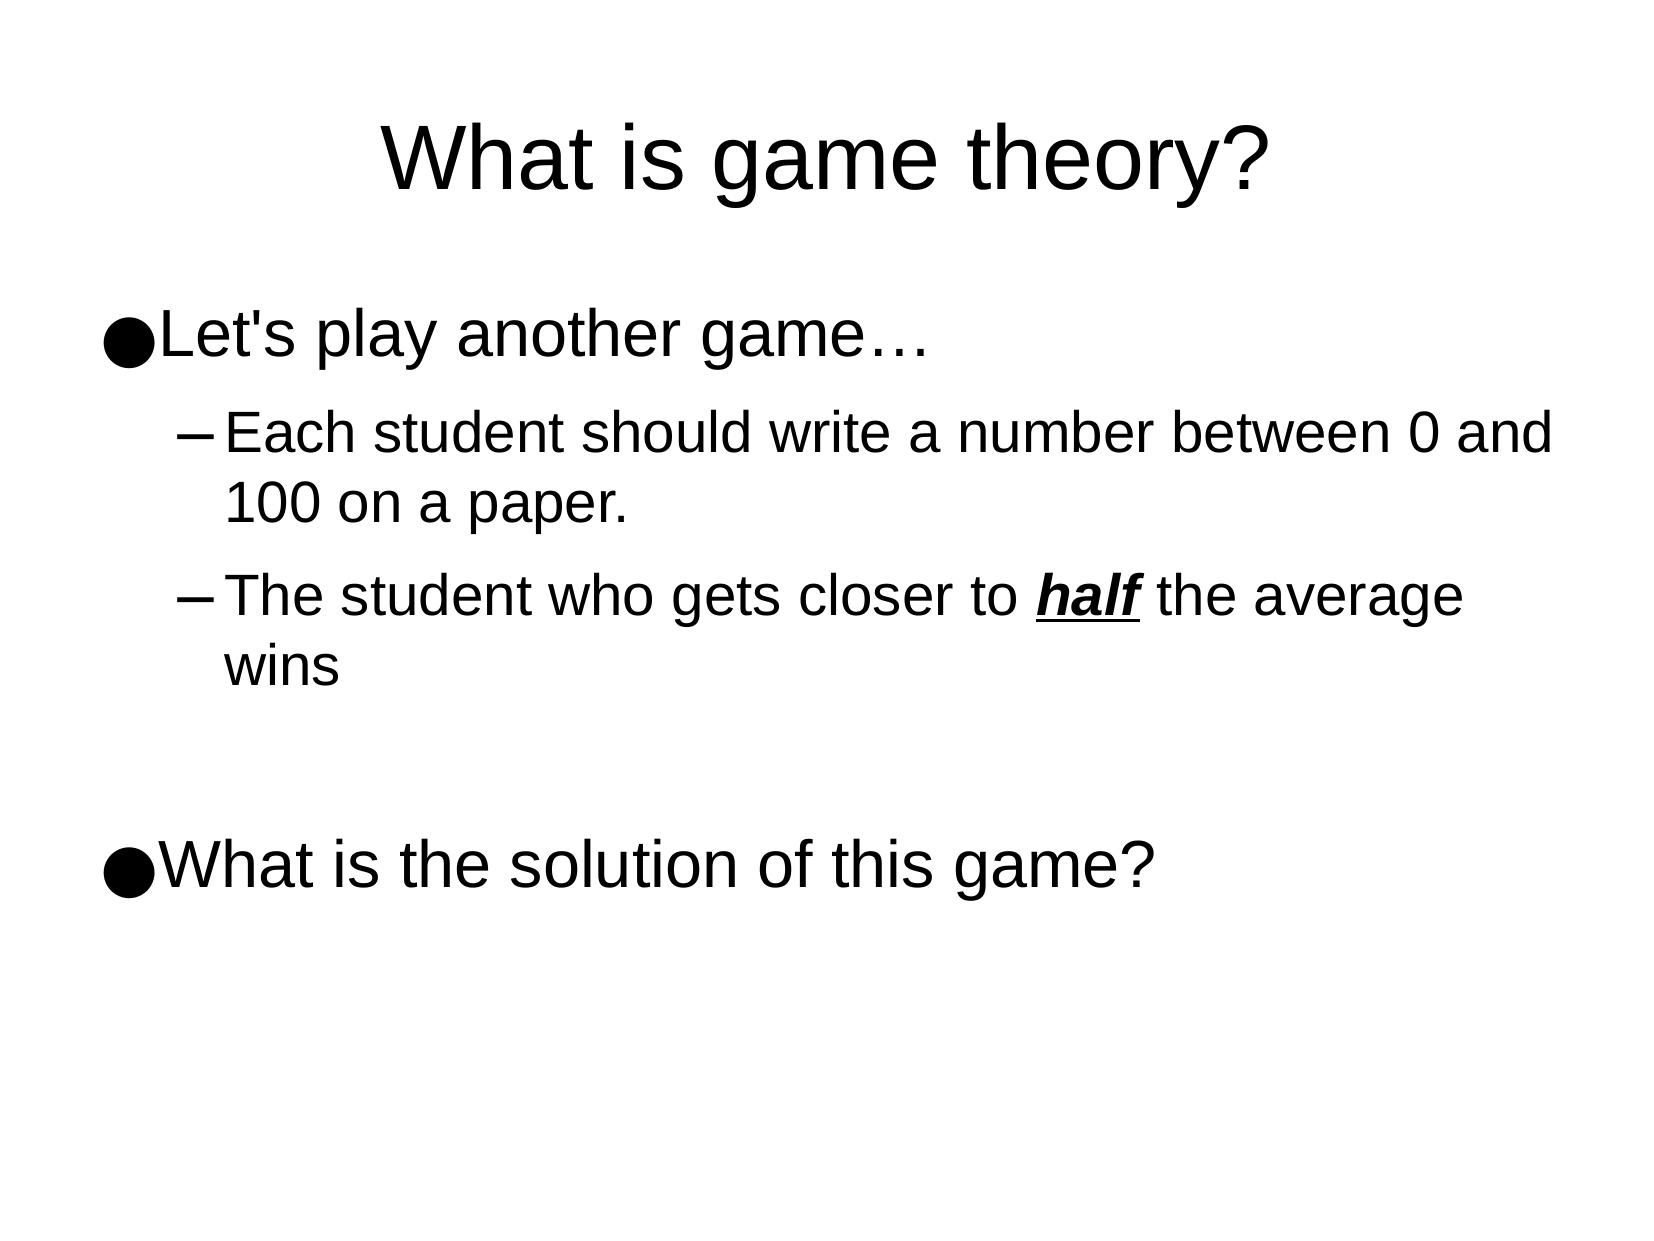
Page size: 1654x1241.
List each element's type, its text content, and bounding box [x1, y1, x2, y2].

text_box What is game theory? [82, 49, 1571, 257]
text_box Let's play another game… Each student should write a number between 0 and 100 on a paper. The student who gets closer to half the average wins What is the solution of this game? [82, 290, 1571, 1010]
